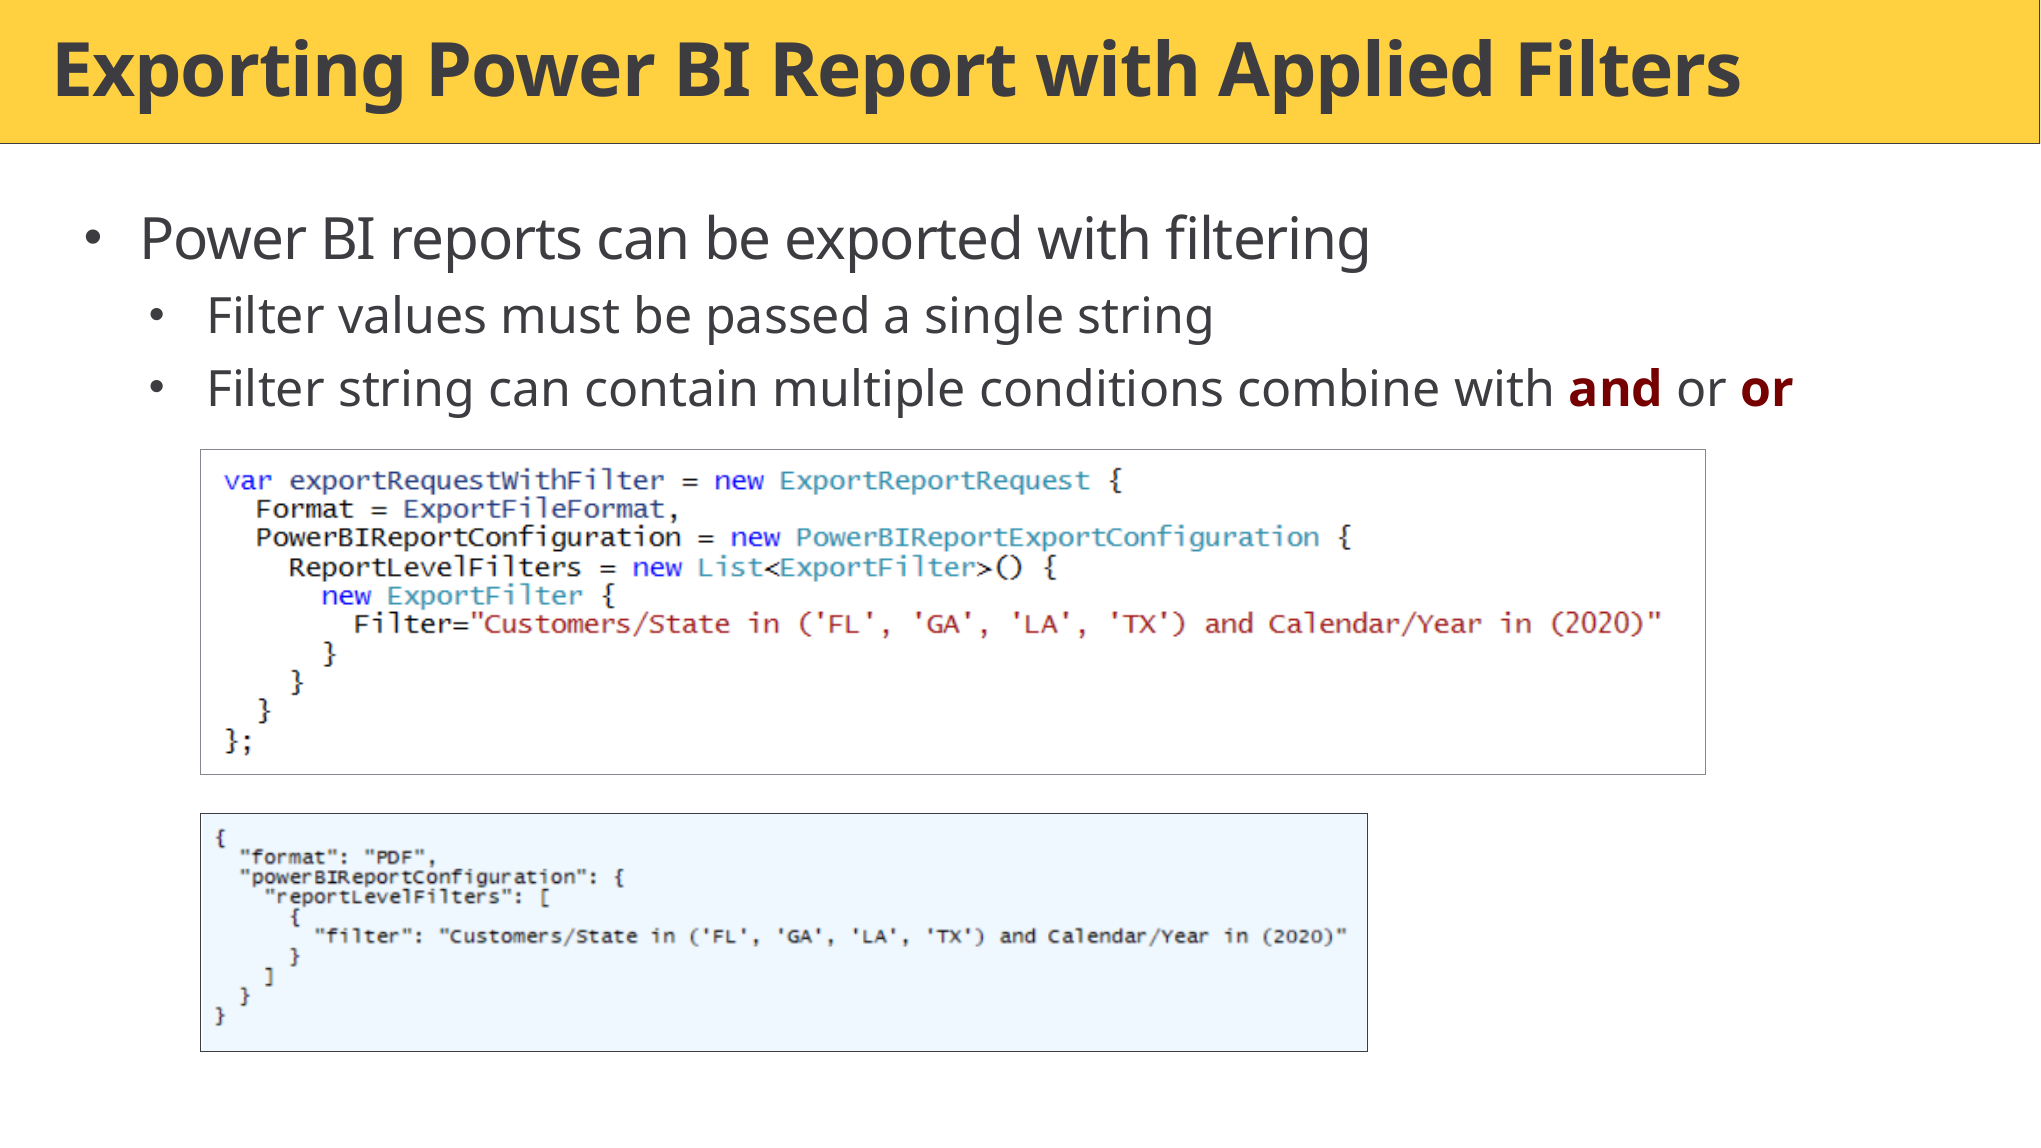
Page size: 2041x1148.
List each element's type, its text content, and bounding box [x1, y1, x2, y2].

picture [200, 449, 1706, 775]
list Power BI reports can be exported with filtering Filter values must be passed a single string Filter string can contain multiple conditions combine with and or or [83, 201, 1988, 508]
picture [200, 813, 1368, 1052]
title Exporting Power BI Report with Applied Filters [51, 31, 1988, 113]
